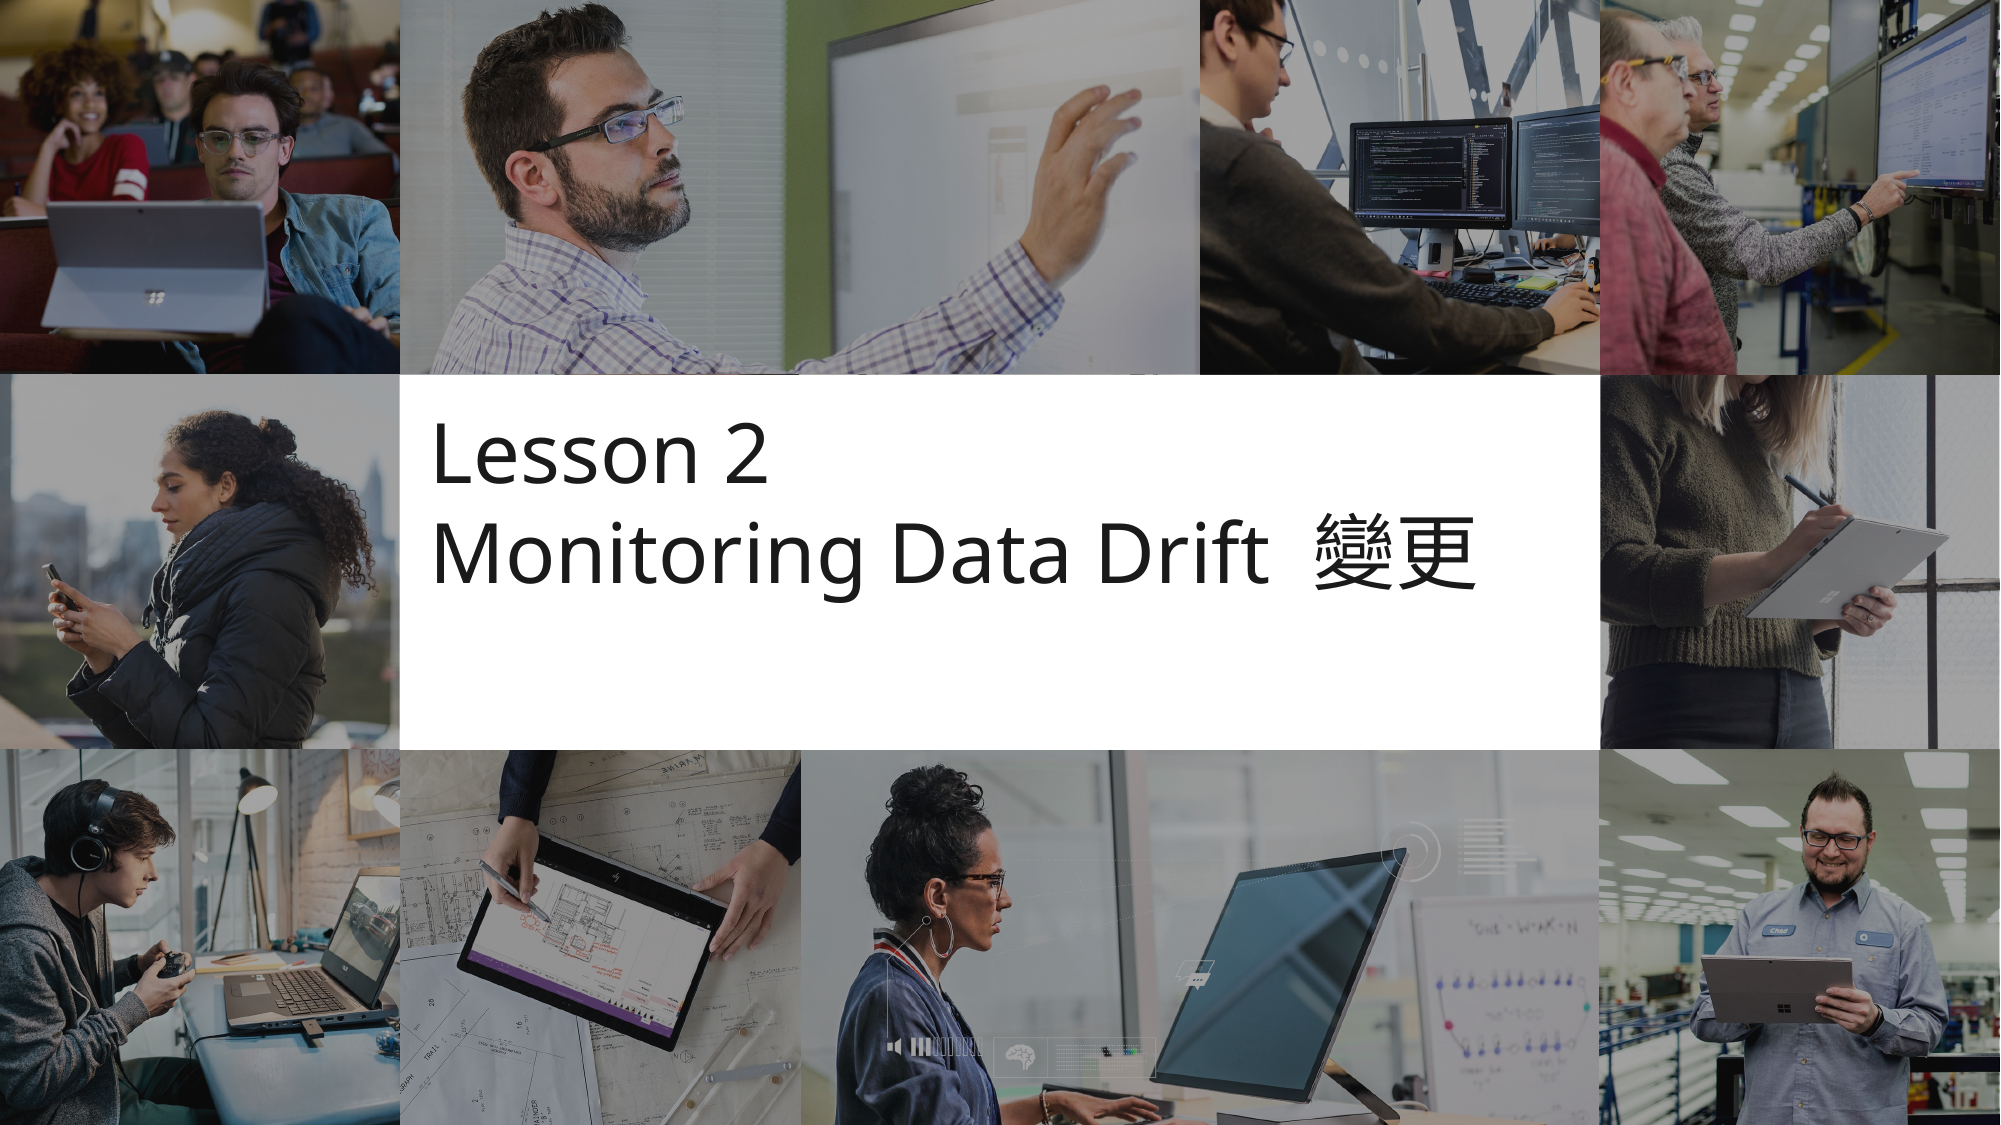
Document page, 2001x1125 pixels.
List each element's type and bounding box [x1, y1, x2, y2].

text_box [0, 0, 2000, 1125]
